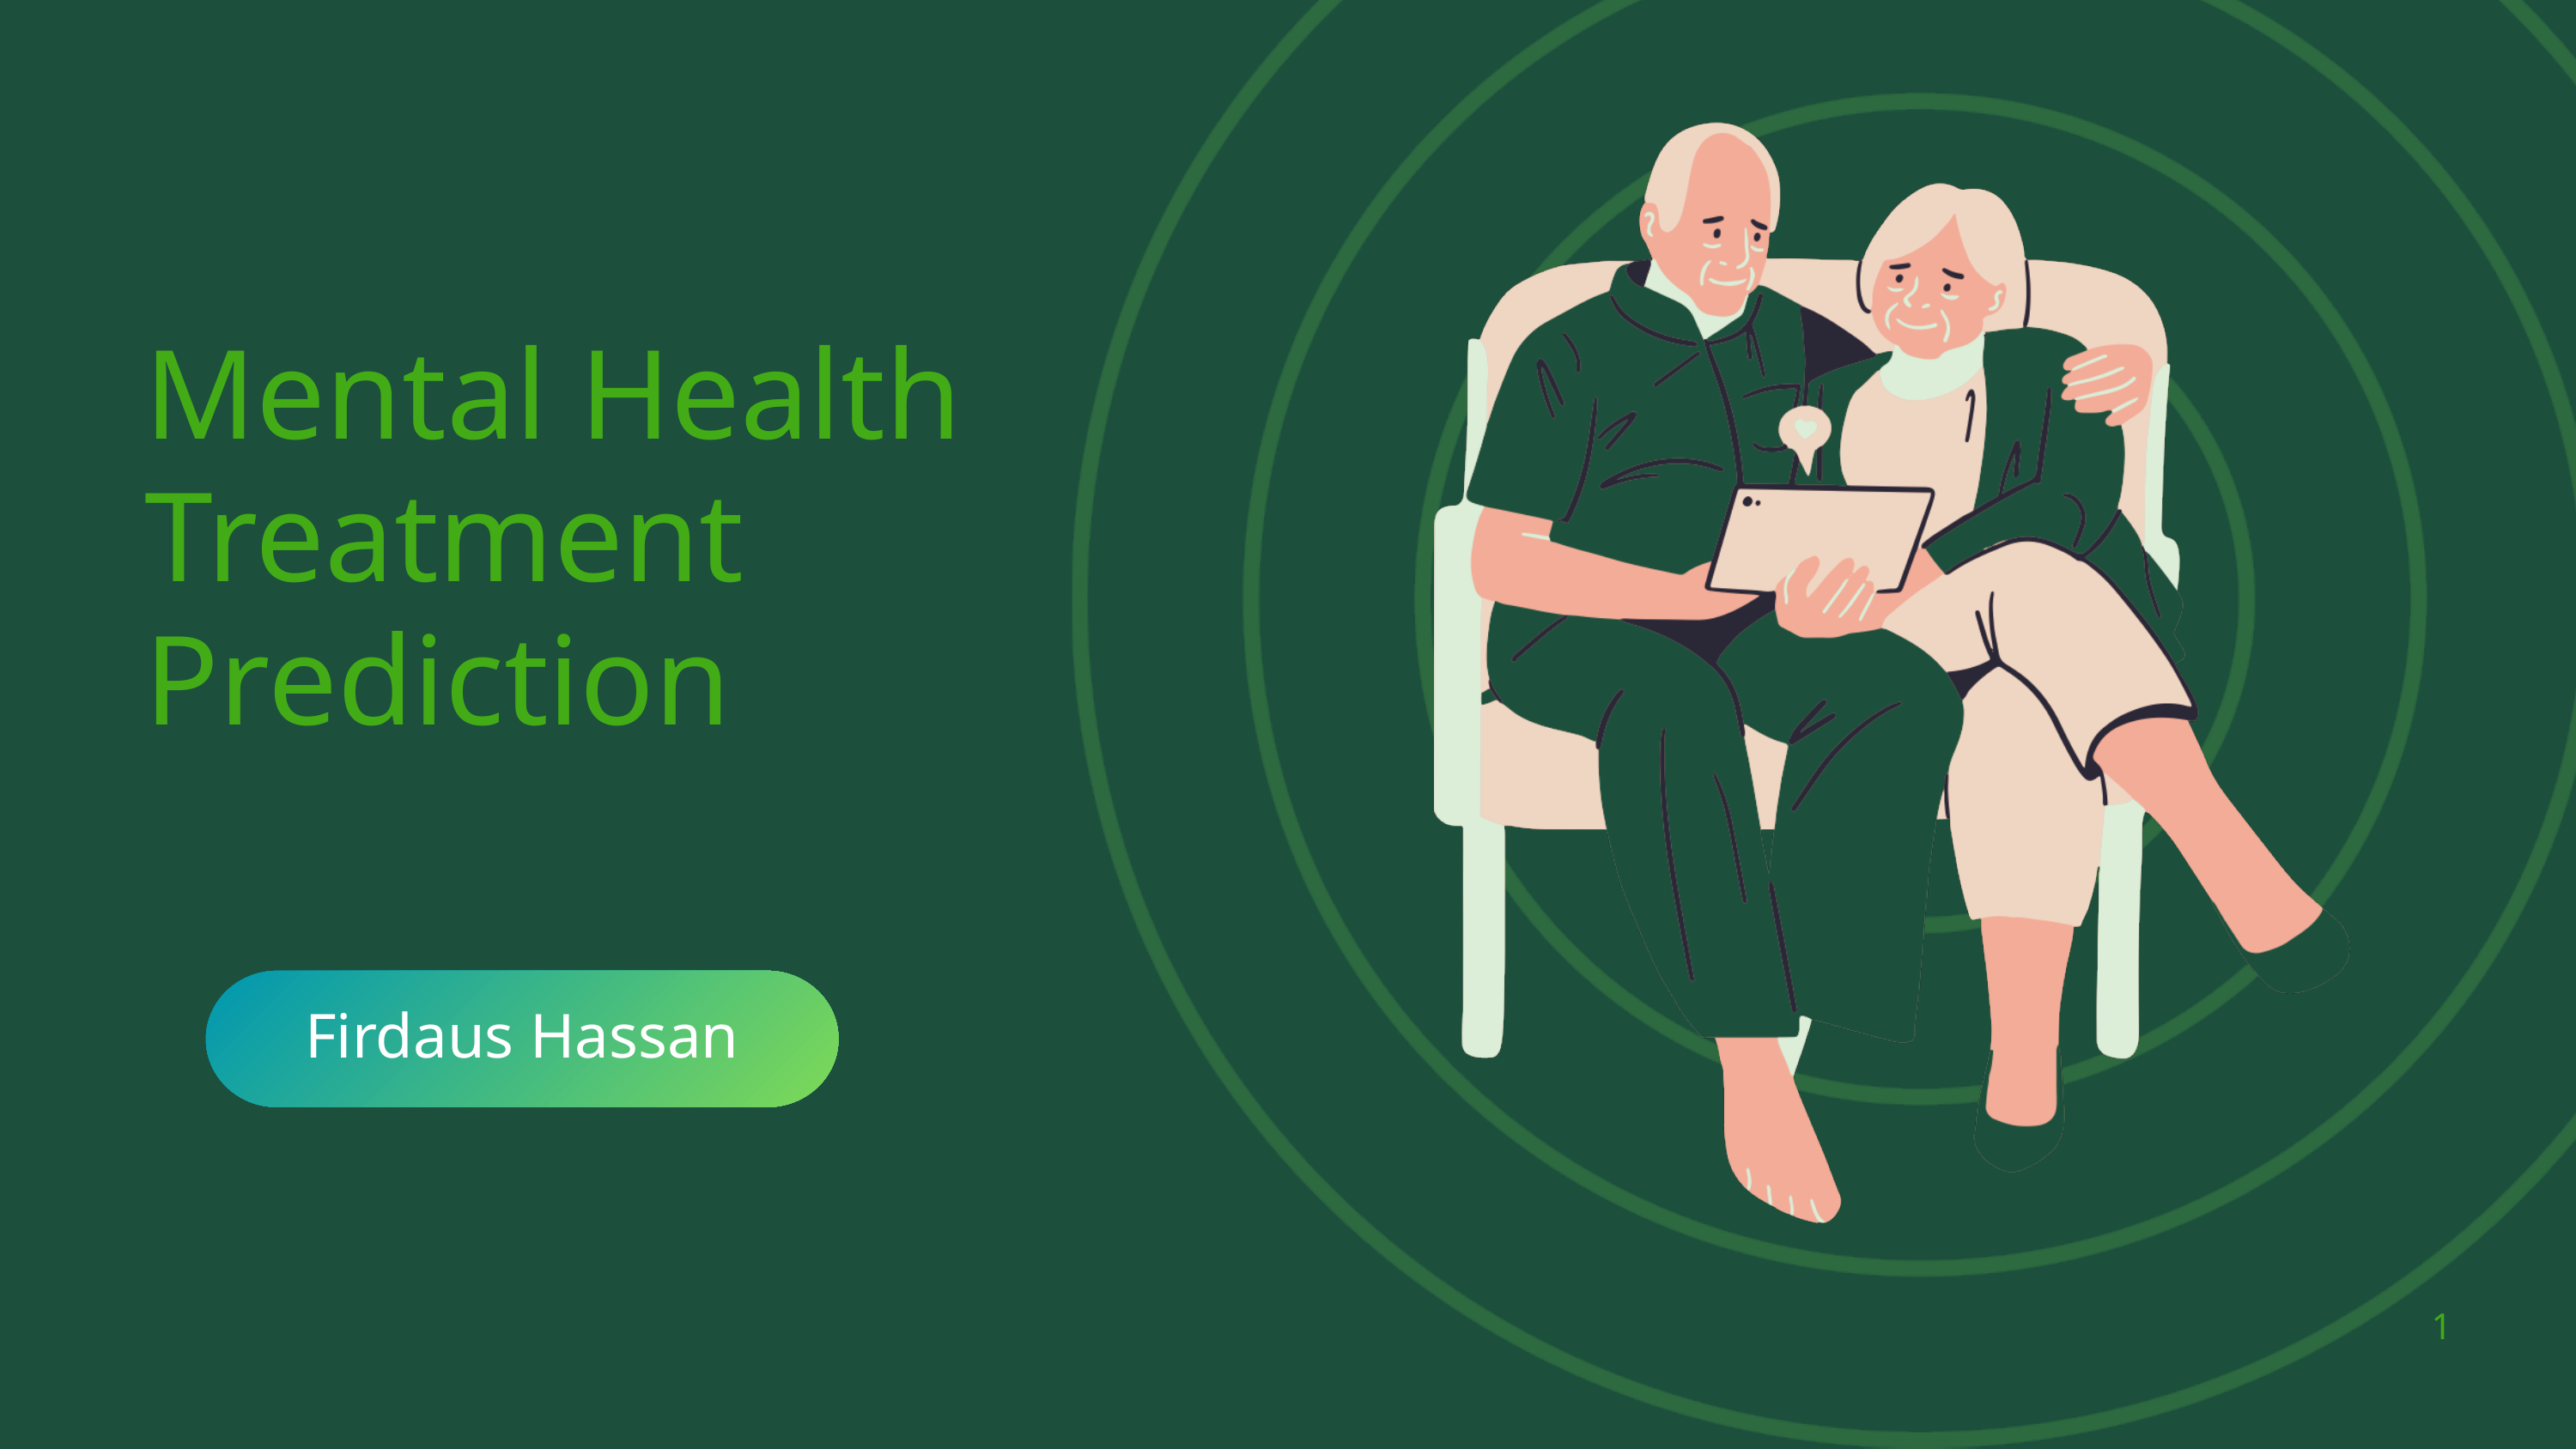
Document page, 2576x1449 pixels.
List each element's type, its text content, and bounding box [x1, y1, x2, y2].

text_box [205, 970, 839, 1107]
text_box Mental Health Treatment Prediction [144, 320, 1076, 750]
text_box [1434, 121, 2351, 1224]
text_box [1072, 0, 2576, 1449]
text_box 1 [2431, 1296, 2452, 1348]
